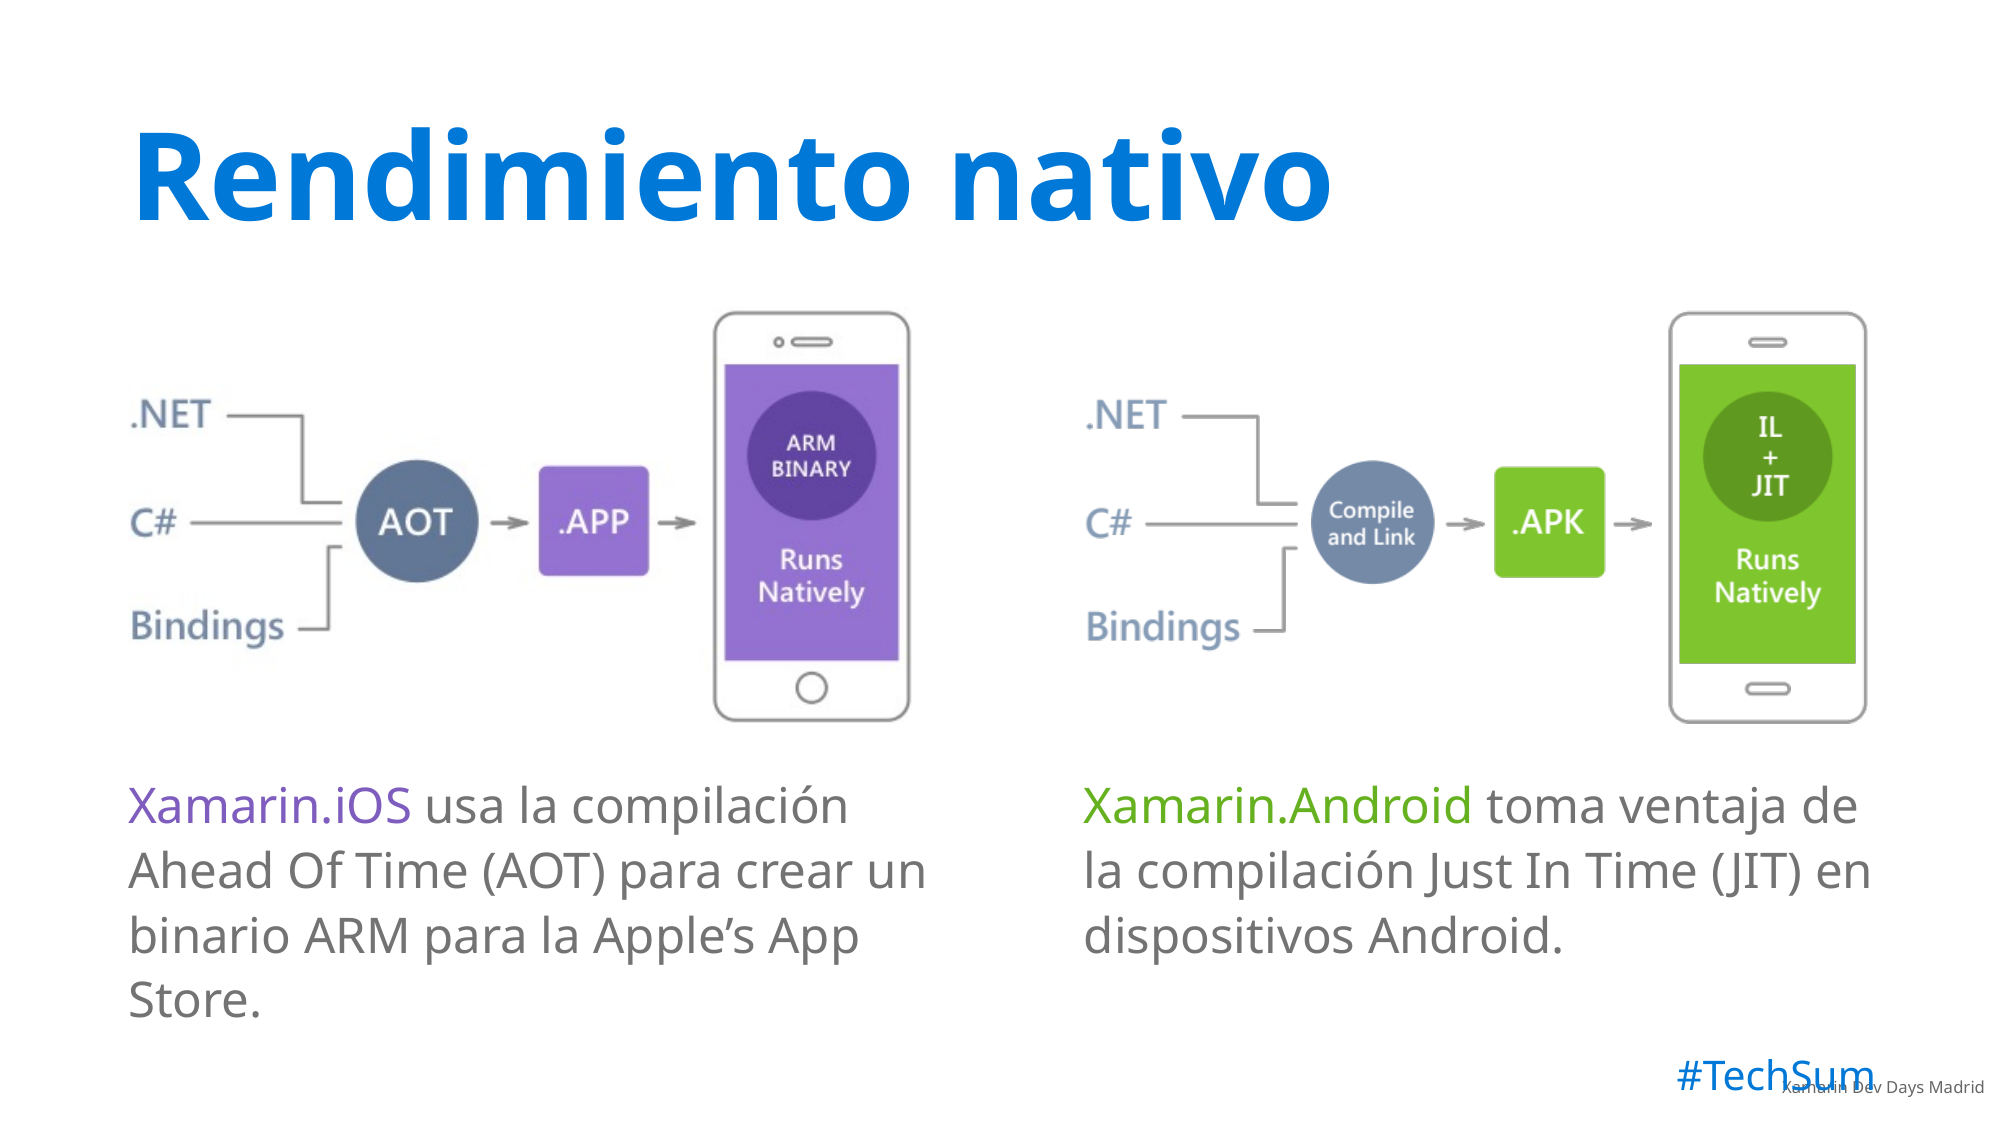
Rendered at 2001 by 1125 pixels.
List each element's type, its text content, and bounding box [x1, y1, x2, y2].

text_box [128, 306, 1868, 729]
title Rendimiento nativo [106, 96, 1907, 285]
list Xamarin.Android toma ventaja de la compilación Just In Time (JIT) en dispositivos Android. [1024, 750, 1907, 984]
list Xamarin.iOS usa la compilación Ahead Of Time (AOT) para crear un binario ARM para la Apple’s App Store. [105, 750, 988, 984]
